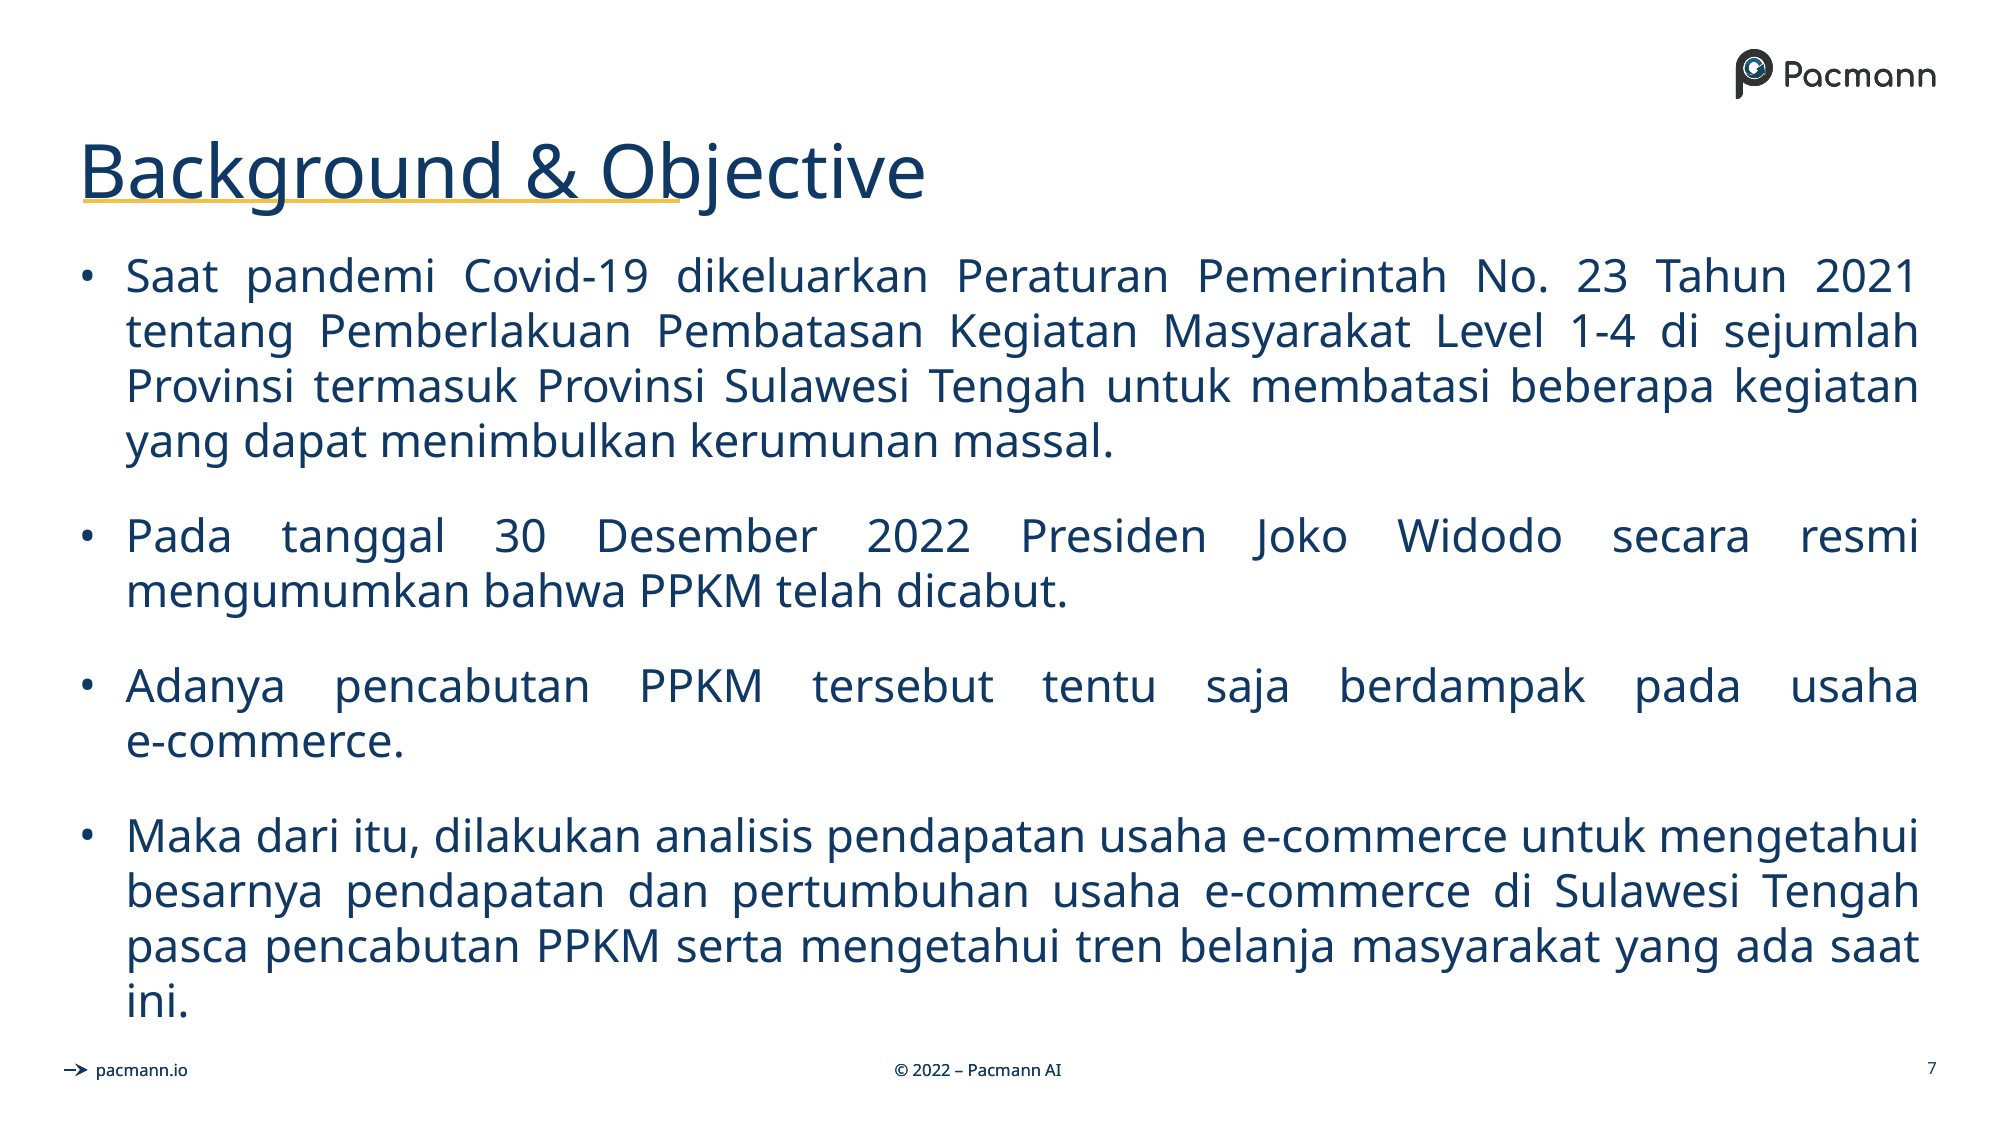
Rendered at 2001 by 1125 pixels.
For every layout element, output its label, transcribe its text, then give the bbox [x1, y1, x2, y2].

picture [1707, 36, 1966, 112]
text_box Saat pandemi Covid-19 dikeluarkan Peraturan Pemerintah No. 23 Tahun 2021 tentang Pemberlakuan Pembatasan Kegiatan Masyarakat Level 1-4 di sejumlah Provinsi termasuk Provinsi Sulawesi Tengah untuk membatasi beberapa kegiatan yang dapat menimbulkan kerumunan massal. Pada tanggal 30 Desember 2022 Presiden Joko Widodo secara resmi mengumumkan bahwa PPKM telah dicabut. Adanya pencabutan PPKM tersebut tentu saja berdampak pada usaha e-commerce. Maka dari itu, dilakukan analisis pendapatan usaha e-commerce untuk mengetahui besarnya pendapatan dan pertumbuhan usaha e-commerce di Sulawesi Tengah pasca pencabutan PPKM serta mengetahui tren belanja masyarakat yang ada saat ini. [63, 239, 1937, 1089]
title Background & Objective [63, 59, 1935, 239]
